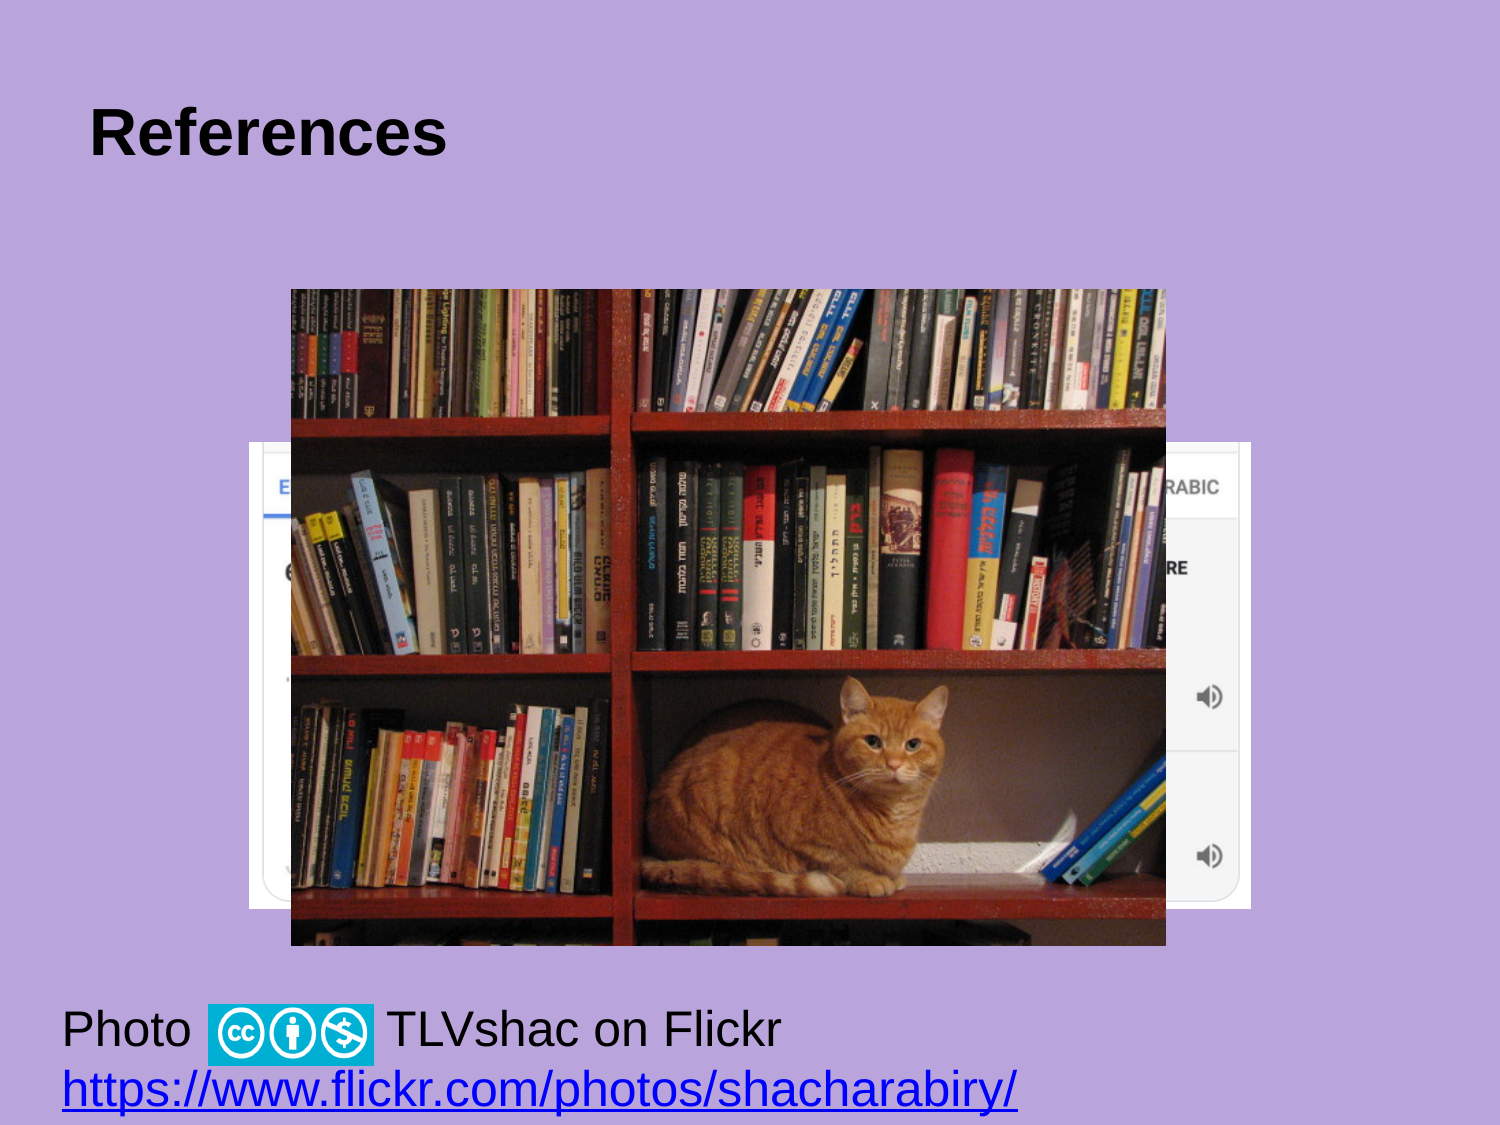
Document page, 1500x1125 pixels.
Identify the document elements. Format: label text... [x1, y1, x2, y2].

title References [74, 81, 1426, 284]
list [1170, 442, 1251, 909]
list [249, 442, 286, 909]
text_box Photo TLVshac on Flickr https://www.flickr.com/photos/shacharabiry/ [46, 988, 1453, 1124]
picture [208, 1004, 375, 1066]
picture [291, 289, 1166, 946]
